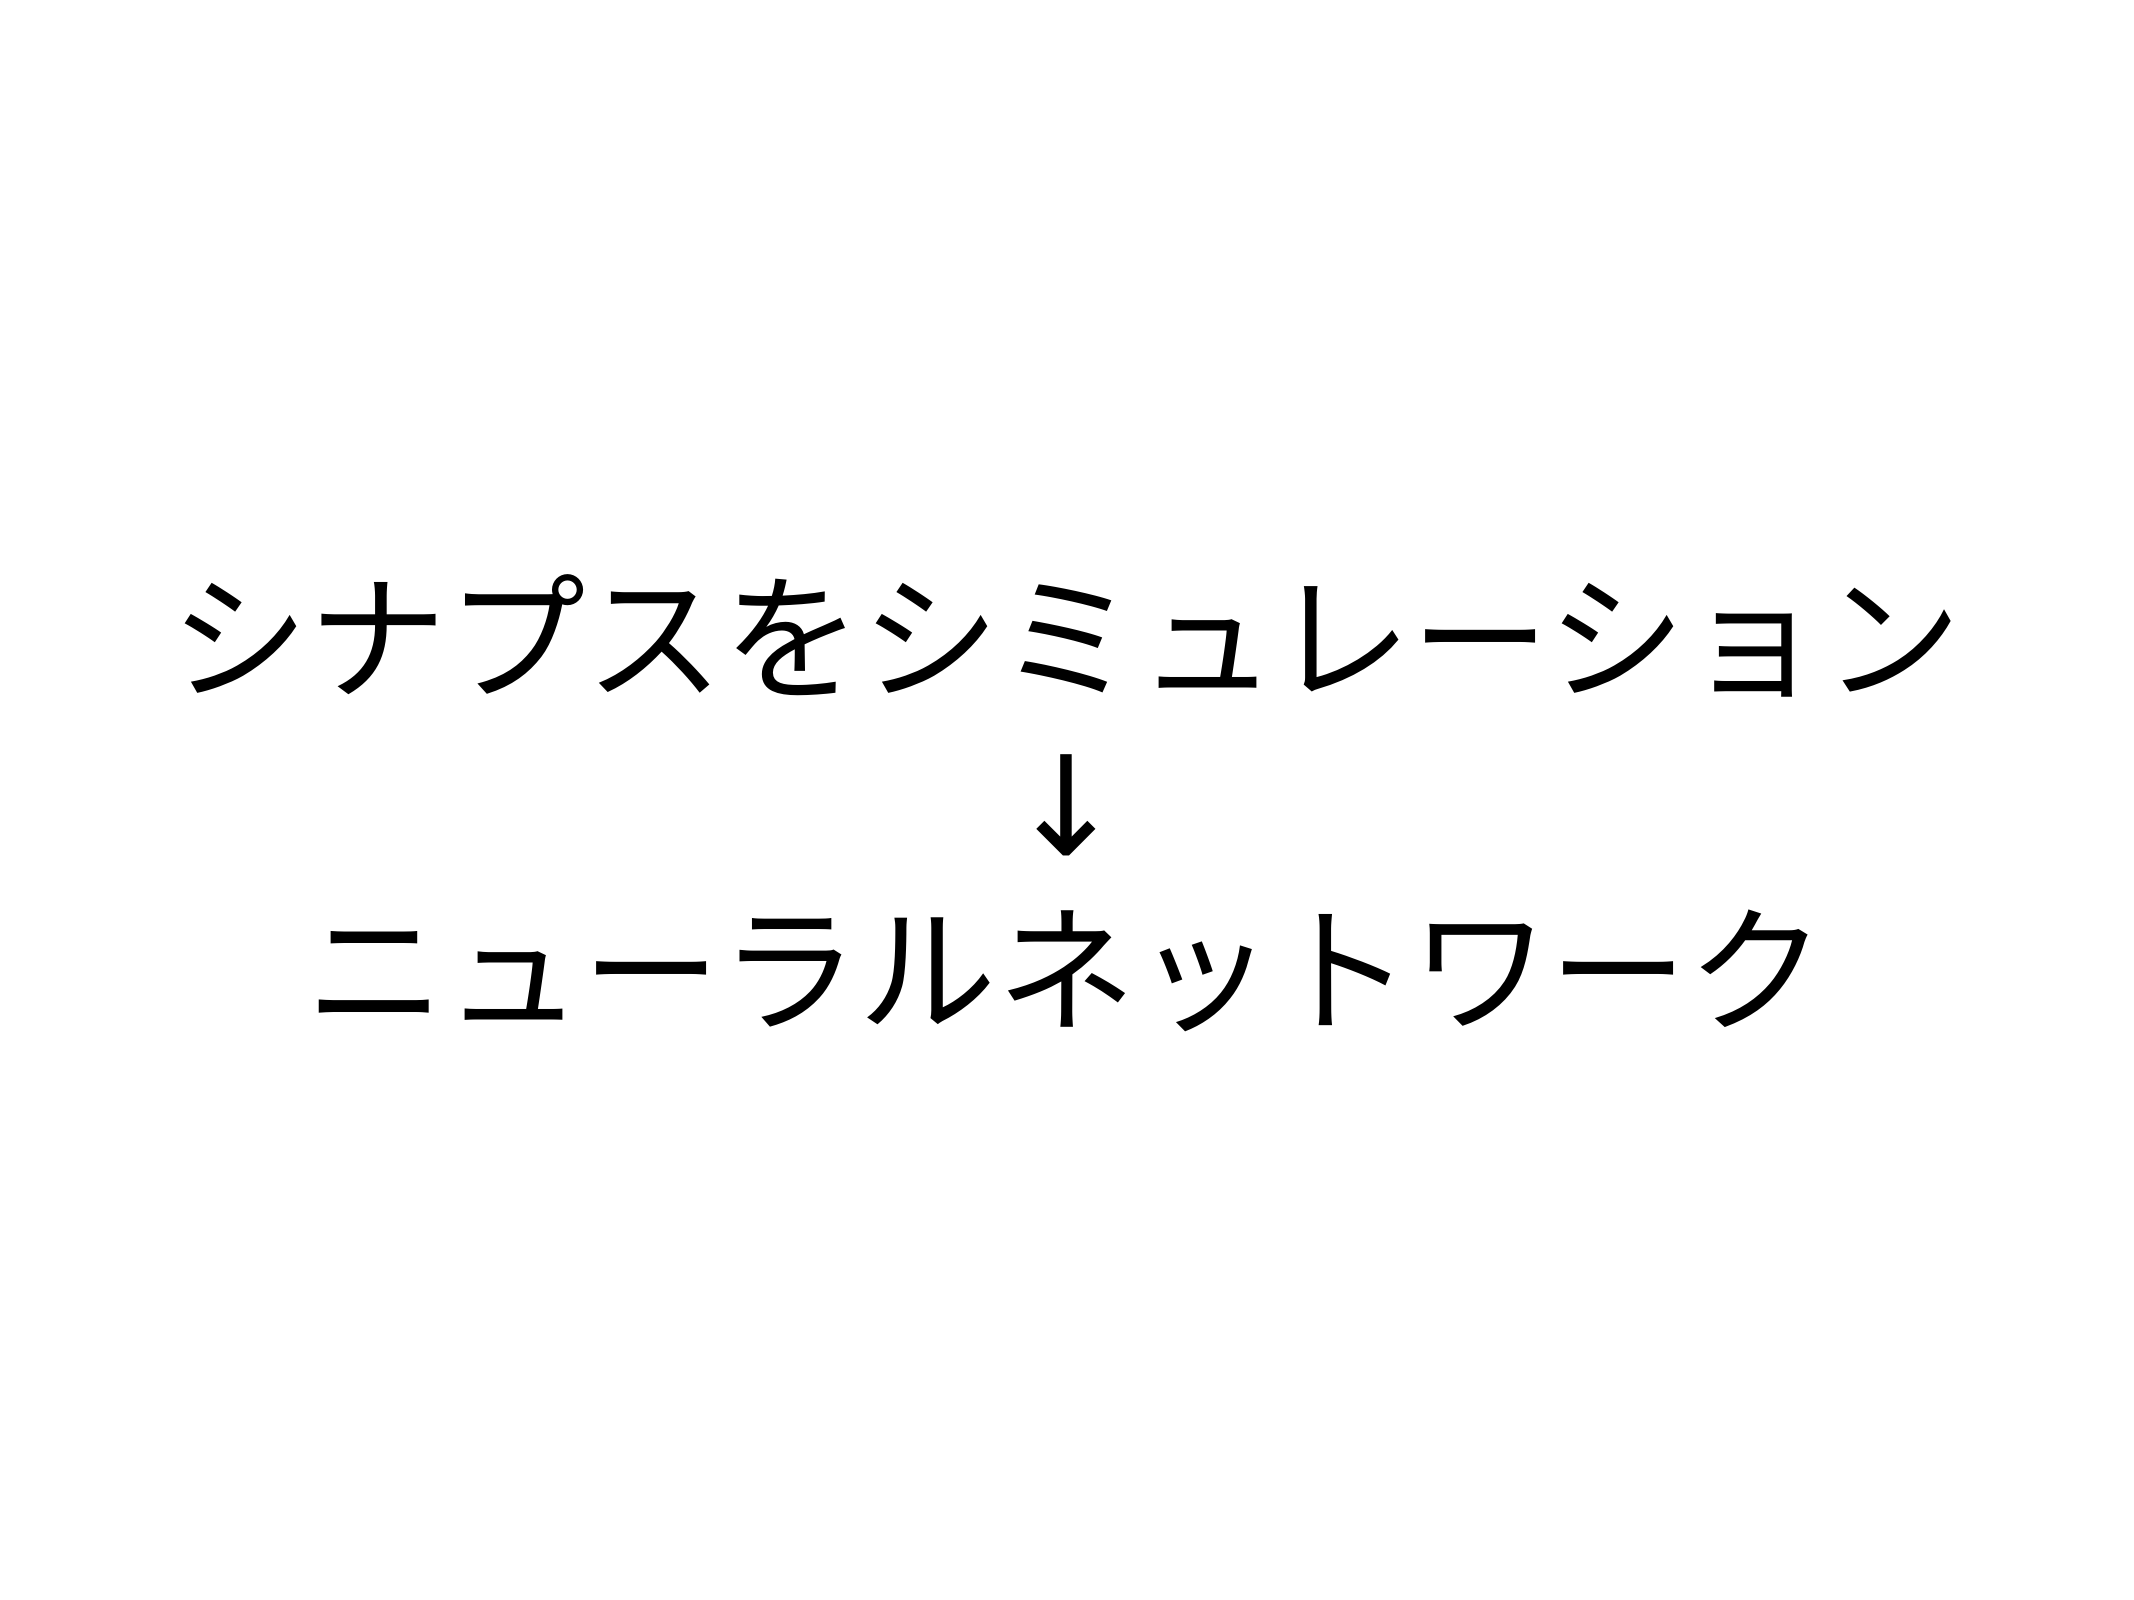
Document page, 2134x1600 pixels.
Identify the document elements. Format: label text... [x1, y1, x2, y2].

title シナプスをシミュレーション ↓ ニューラルネットワーク [155, 459, 1978, 1141]
